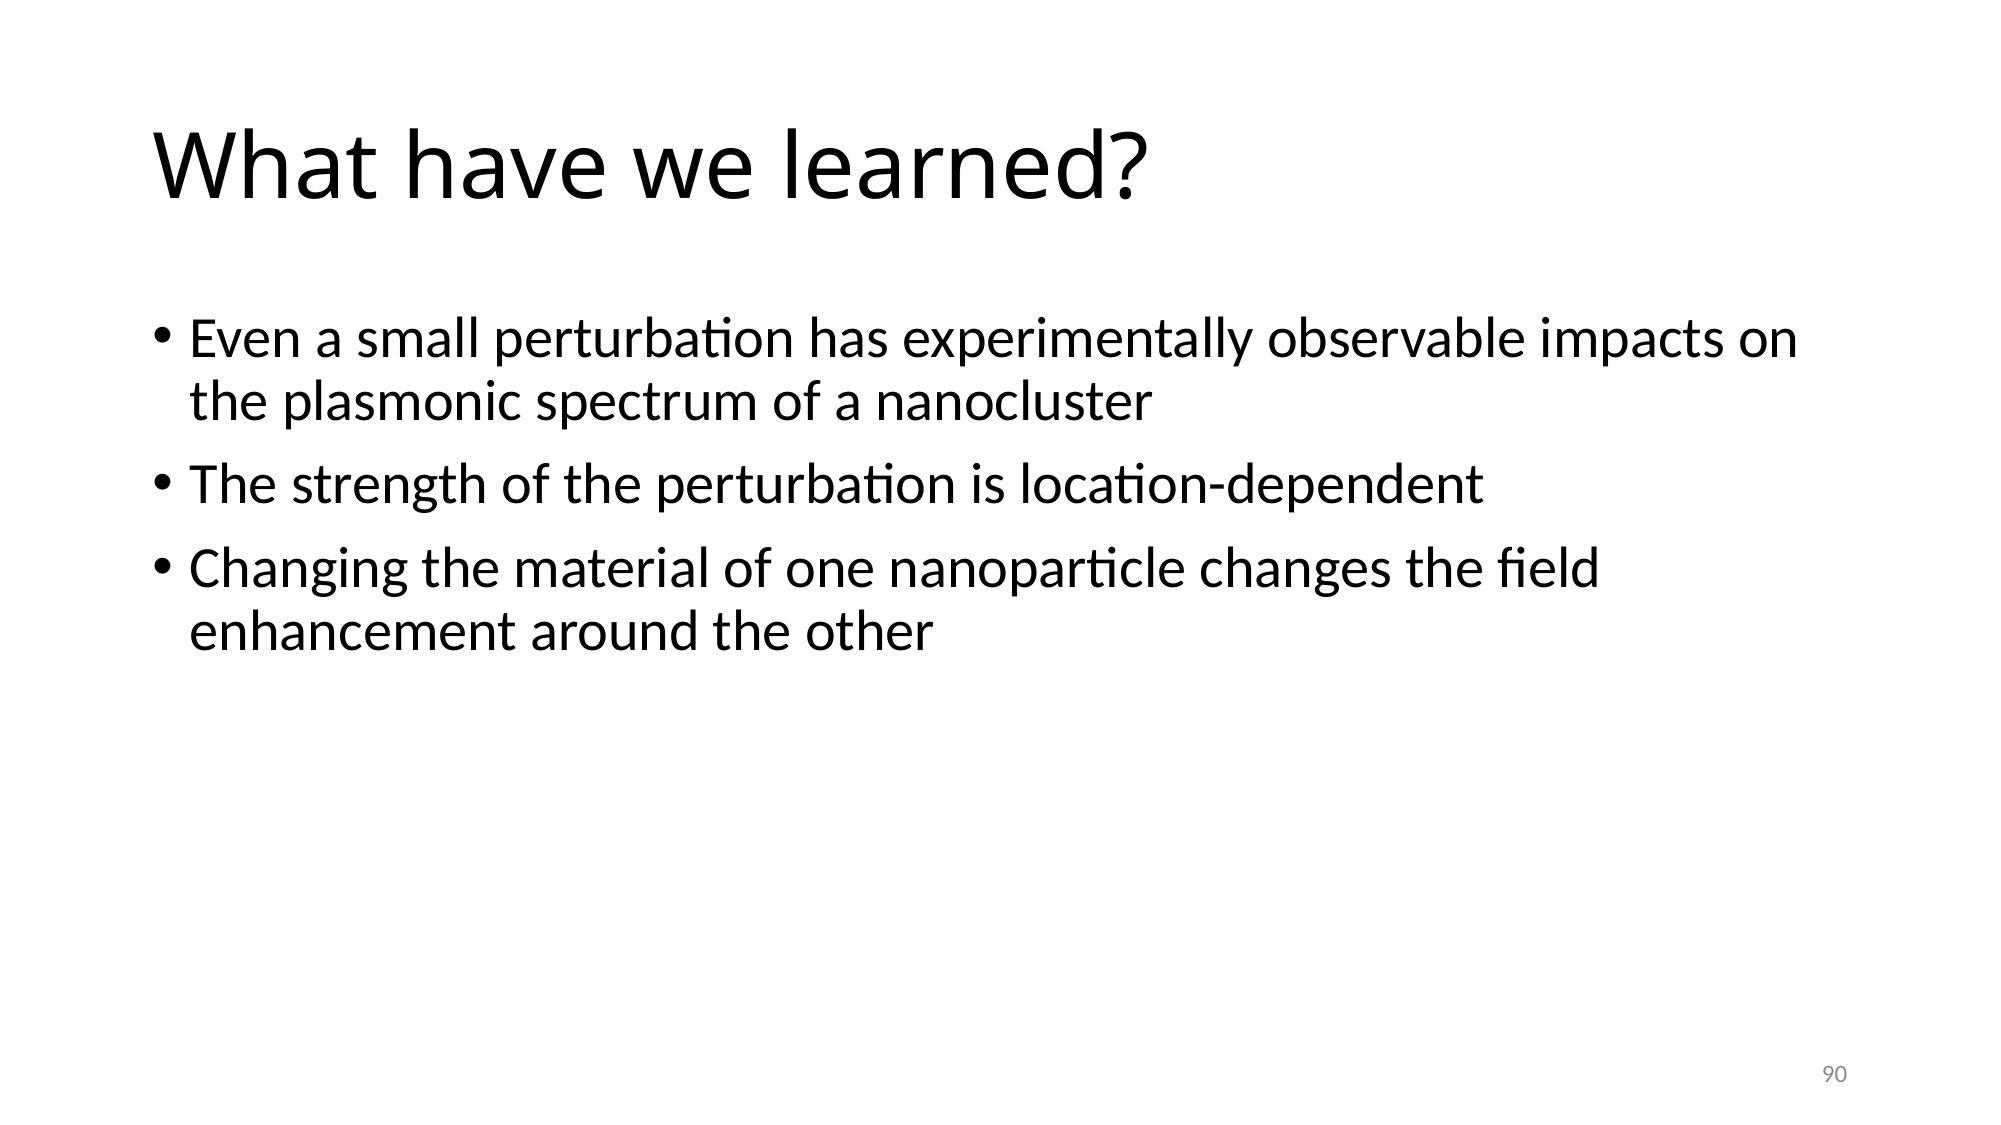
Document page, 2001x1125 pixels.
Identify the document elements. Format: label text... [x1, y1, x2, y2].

list Even a small perturbation has experimentally observable impacts on the plasmonic spectrum of a nanocluster The strength of the perturbation is location-dependent Changing the material of one nanoparticle changes the field enhancement around the other [137, 299, 1863, 1014]
title What have we learned? [137, 59, 1863, 278]
slide_number 89 [1412, 1042, 1863, 1103]
